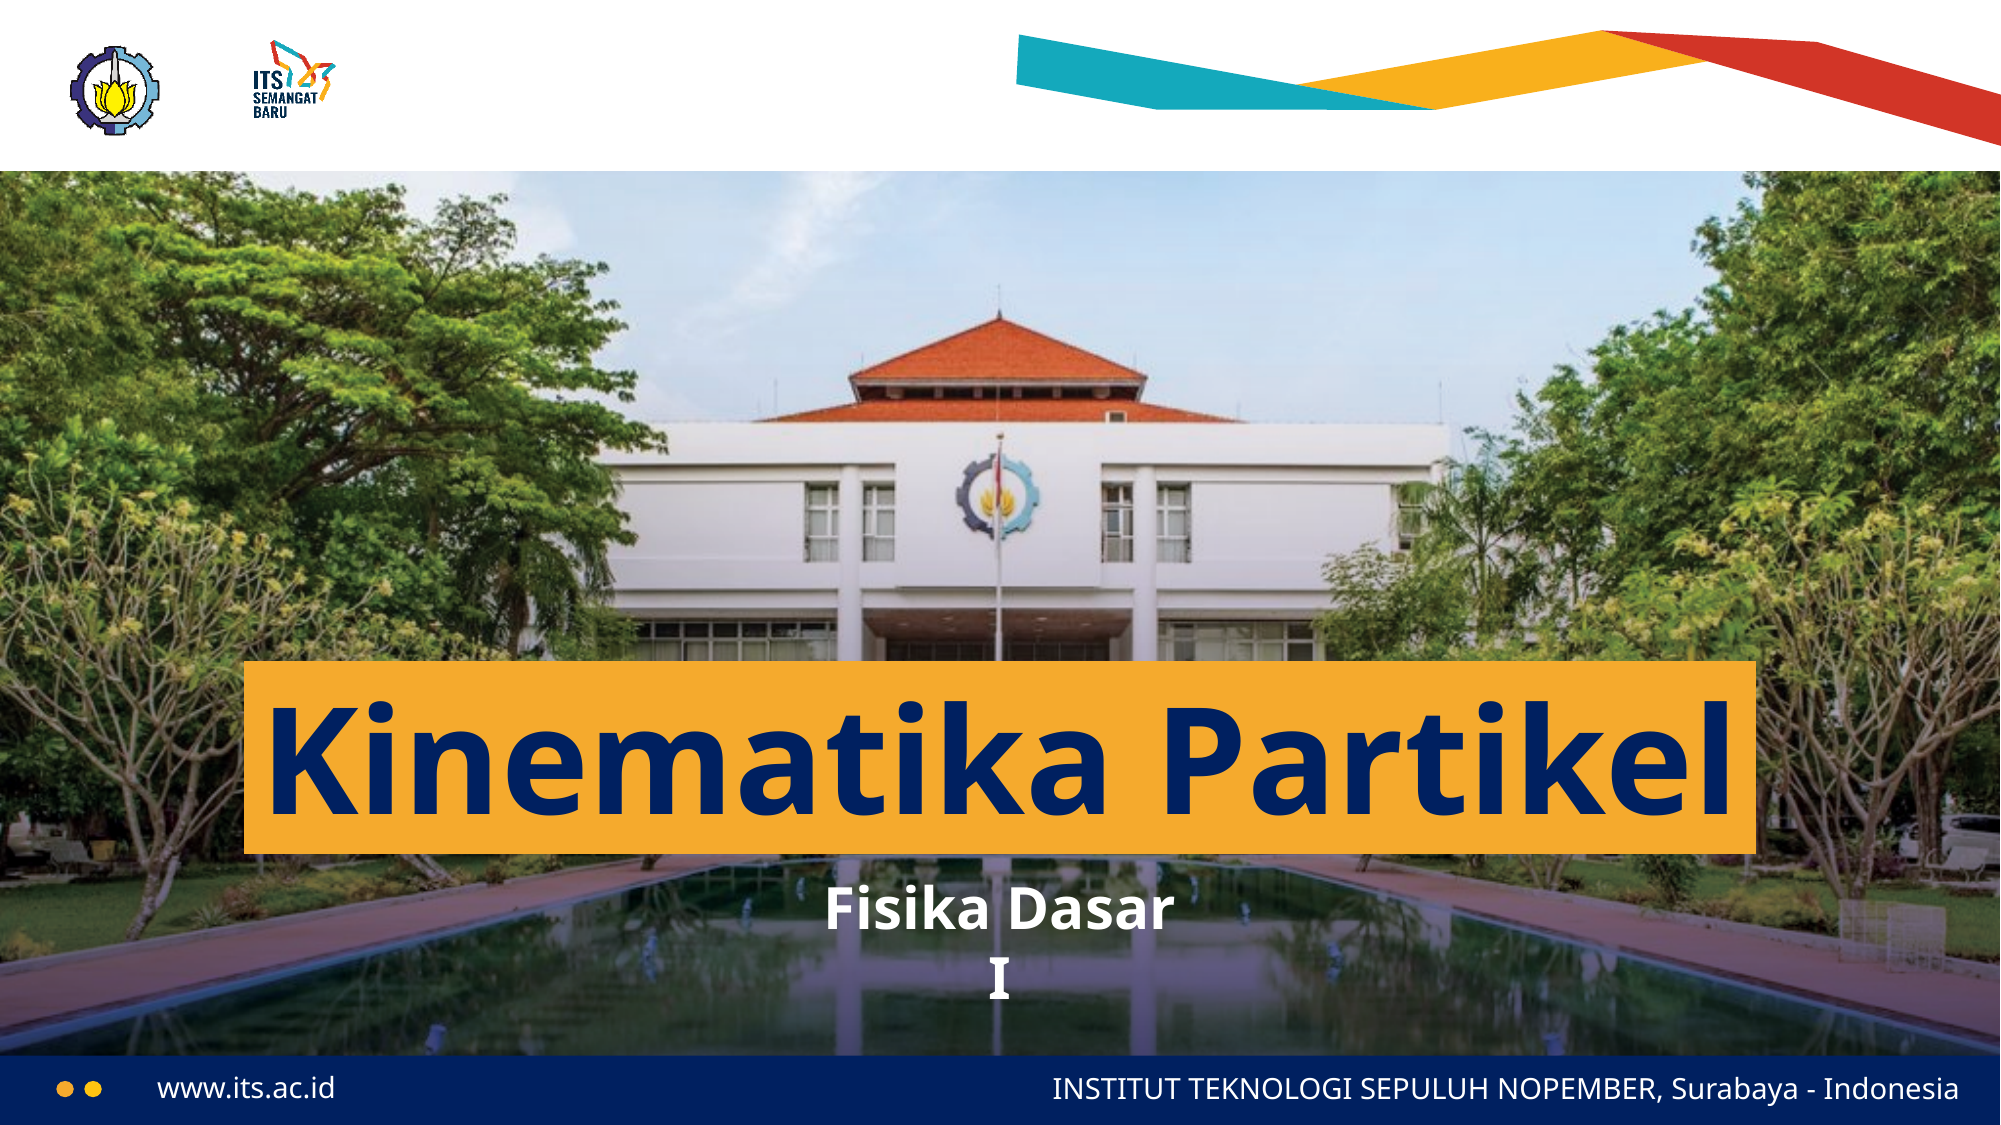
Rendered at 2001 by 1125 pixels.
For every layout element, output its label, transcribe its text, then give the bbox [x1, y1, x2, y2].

picture [69, 45, 160, 136]
picture [0, 0, 2000, 1062]
text_box INSTITUT TEKNOLOGI SEPULUH NOPEMBER, Surabaya - Indonesia [886, 1062, 1976, 1113]
picture [243, 27, 346, 130]
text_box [56, 1080, 102, 1098]
text_box [0, 1062, 2000, 1125]
text_box www.its.ac.id [142, 1062, 785, 1112]
